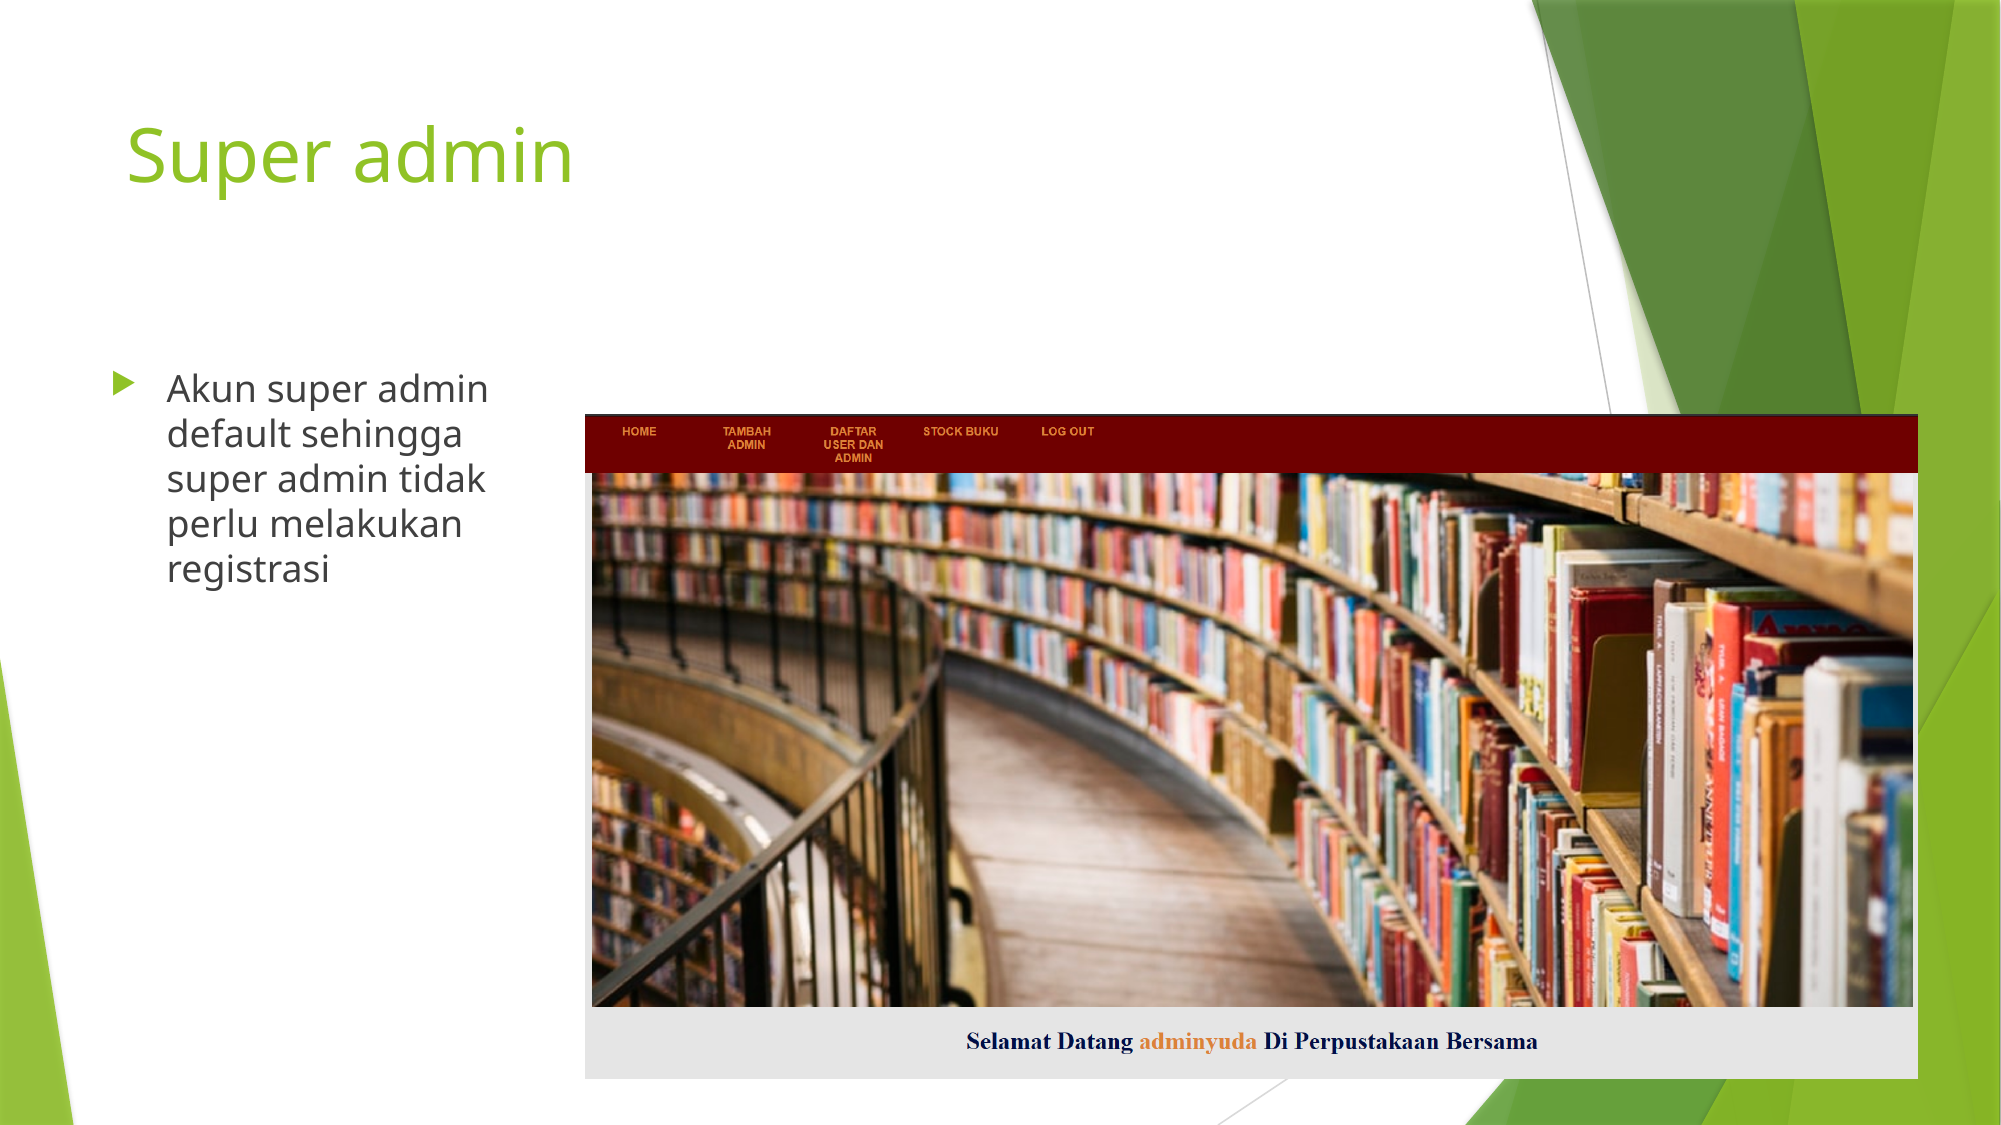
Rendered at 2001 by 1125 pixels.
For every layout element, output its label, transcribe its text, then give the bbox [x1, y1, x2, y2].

picture [584, 413, 1918, 1080]
list Akun super admin default sehingga super admin tidak perlu melakukan registrasi [95, 357, 586, 641]
title Super admin [111, 99, 1522, 317]
